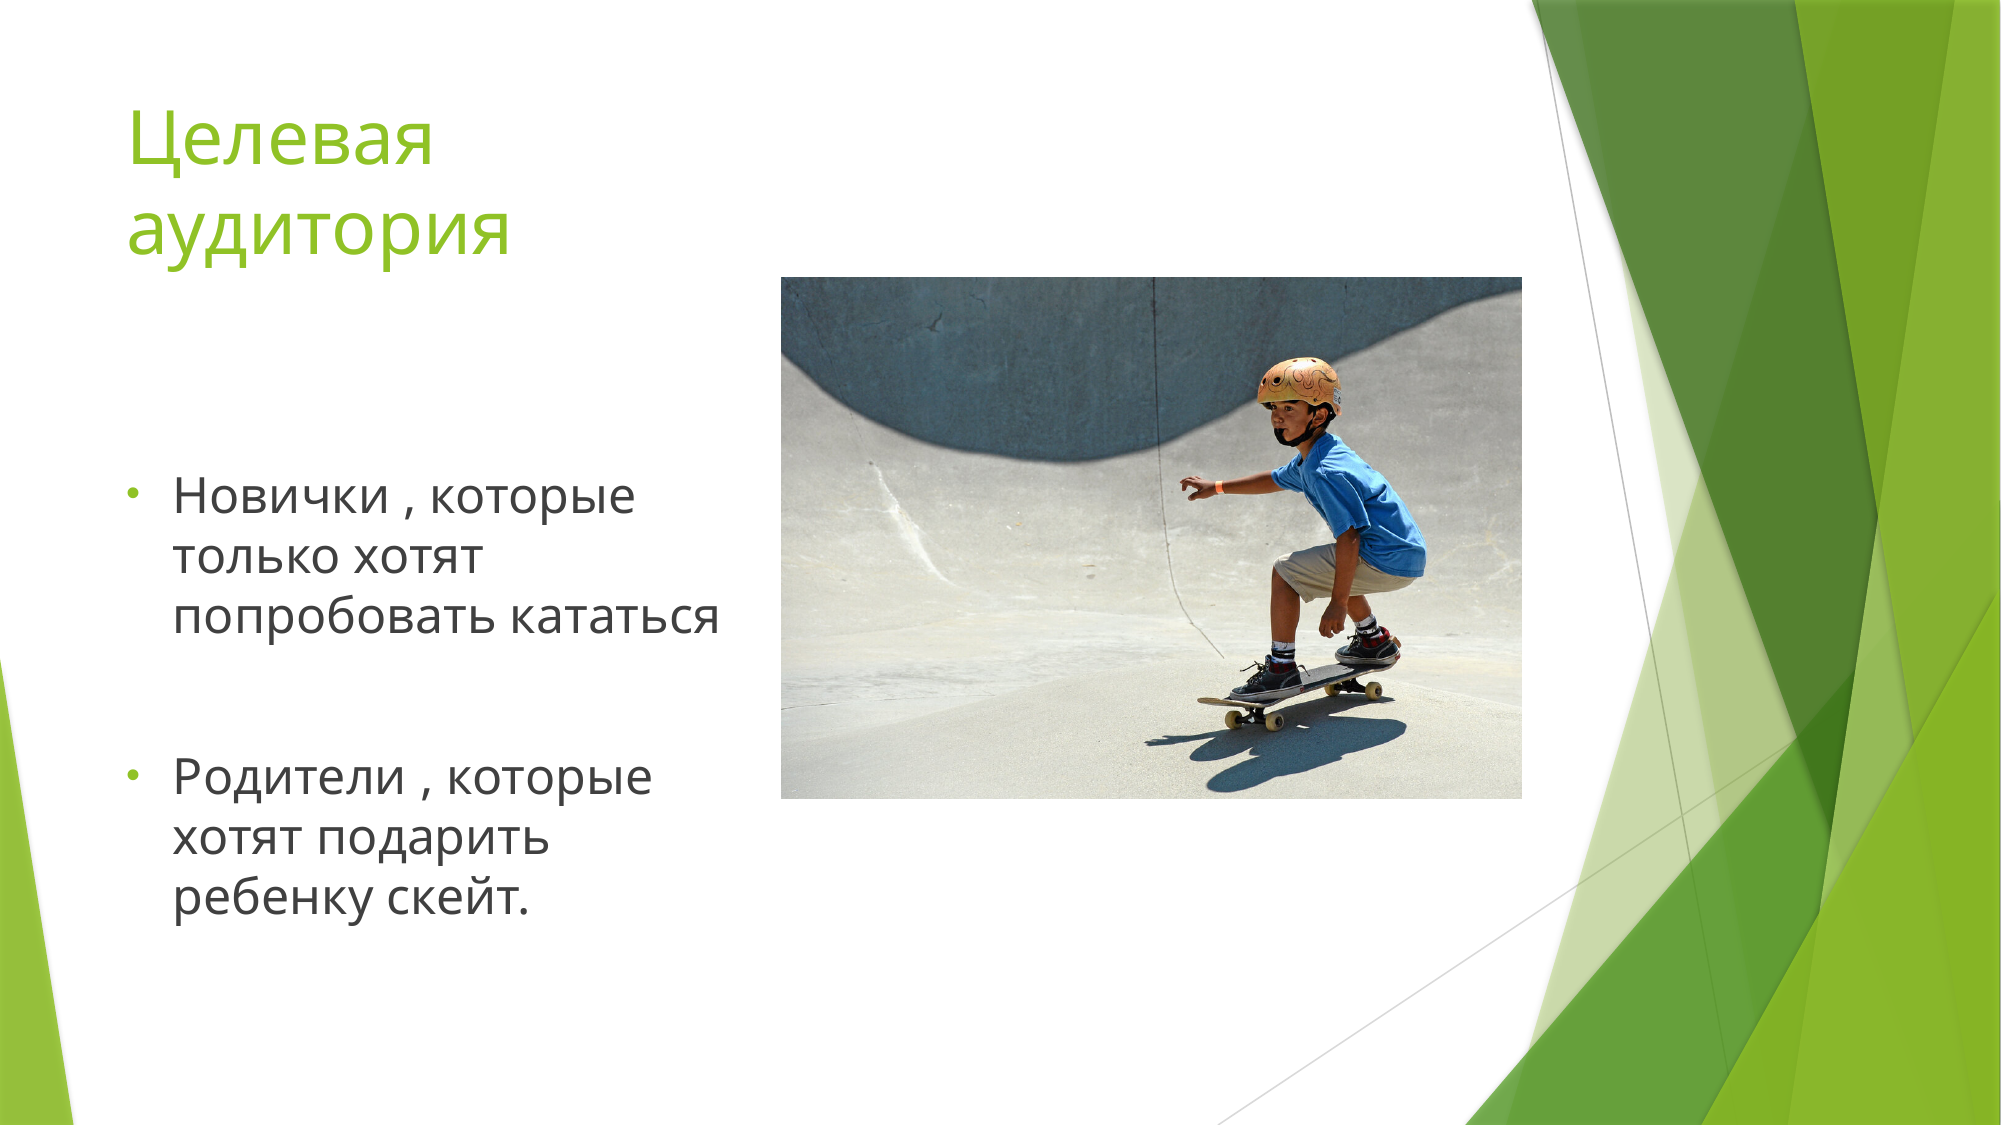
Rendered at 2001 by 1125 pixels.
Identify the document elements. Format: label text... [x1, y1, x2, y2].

title Целевая аудитория [111, 67, 744, 278]
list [780, 276, 1522, 799]
list Новички , которые только хотят попробовать кататься Родители , которые хотят подарить ребенку скейт. [111, 455, 744, 880]
